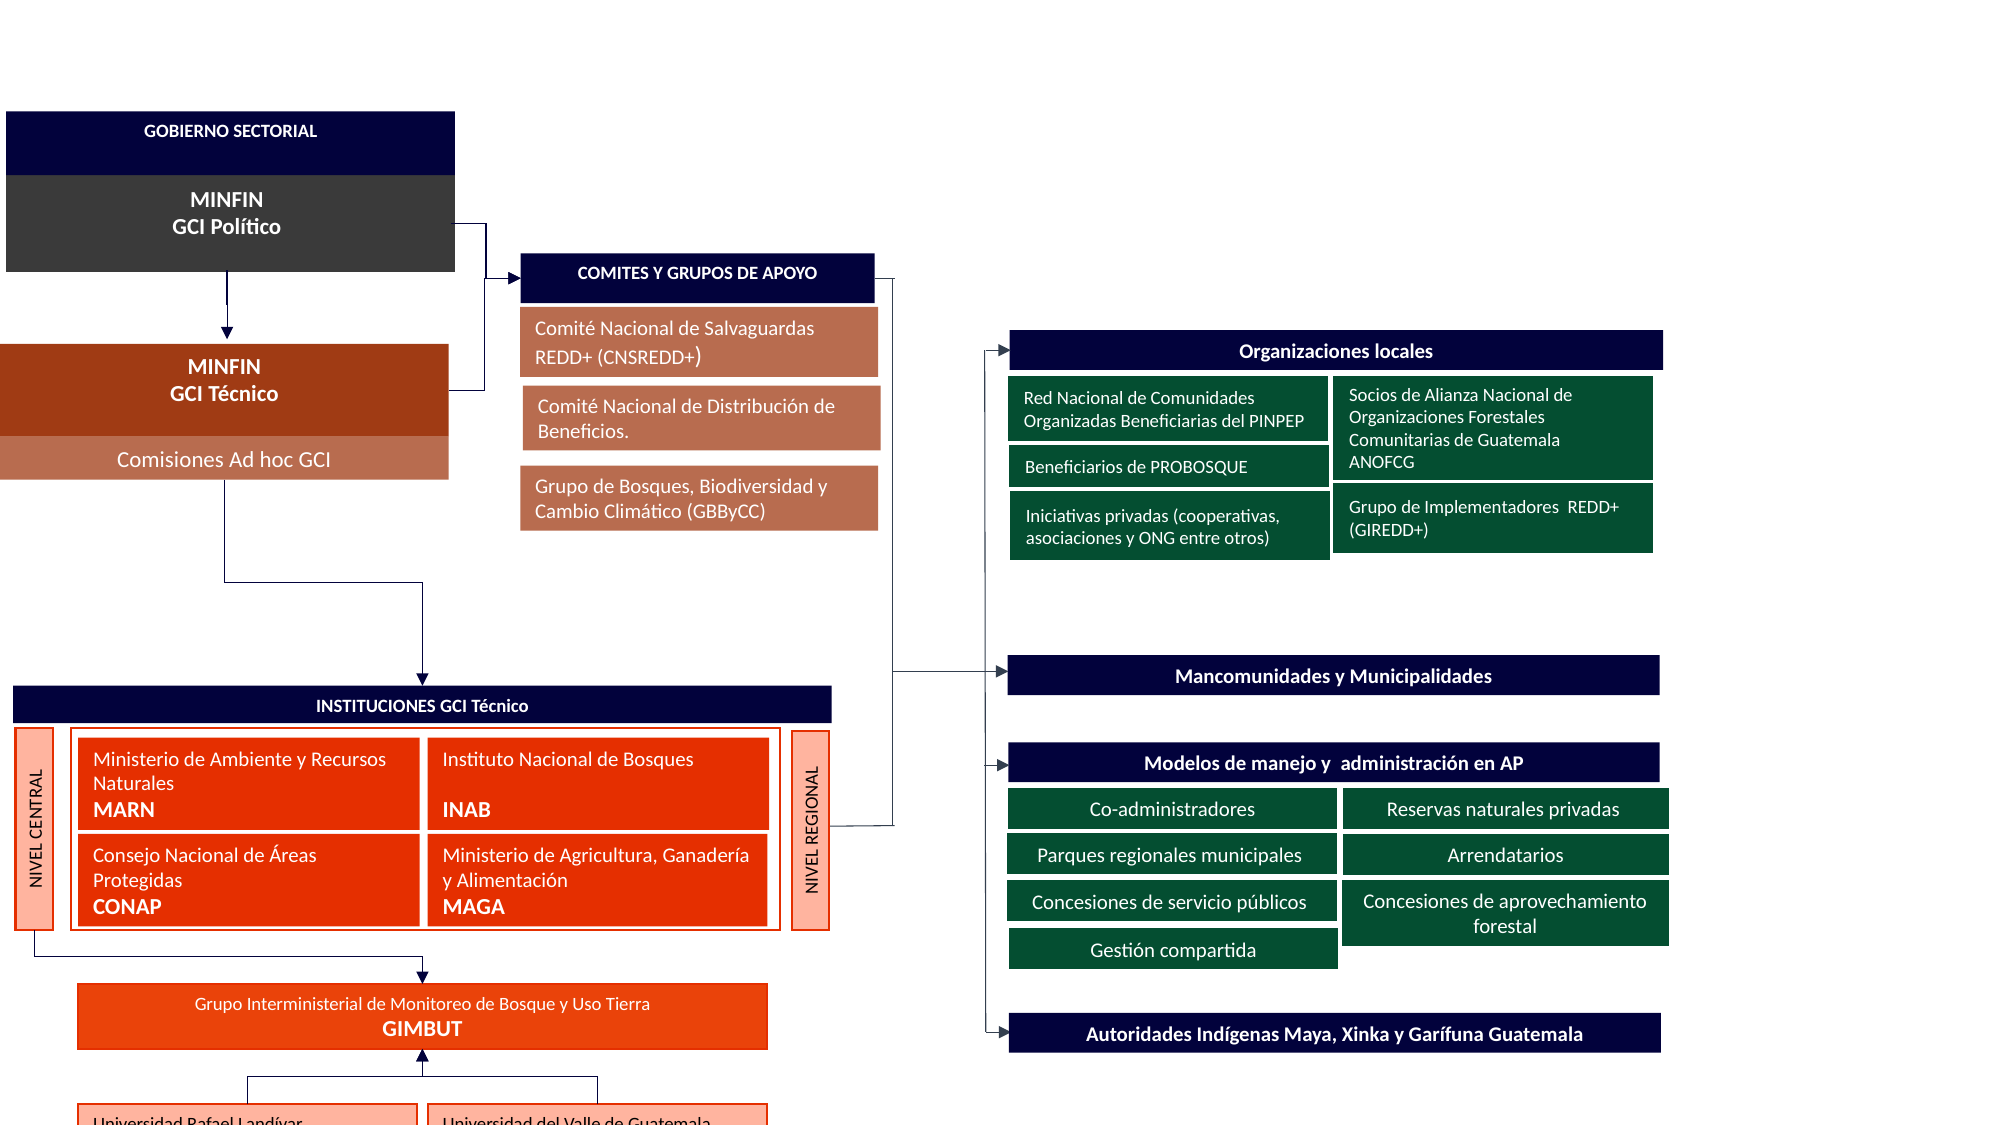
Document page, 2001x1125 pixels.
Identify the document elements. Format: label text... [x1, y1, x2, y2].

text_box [220, 483, 427, 682]
text_box Mancomunidades y Municipalidades [1007, 654, 1661, 696]
text_box Concesiones de servicio públicos [1007, 880, 1337, 921]
text_box MINFIN GCI Técnico [0, 343, 449, 437]
text_box Parques regionales municipales [1007, 833, 1337, 874]
text_box Iniciativas privadas (cooperativas, asociaciones y ONG entre otros) [1010, 491, 1330, 560]
text_box MINFIN GCI Político [2, 176, 452, 271]
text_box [451, 223, 521, 278]
text_box Grupo de Implementadores REDD+ (GIREDD+) [1333, 483, 1653, 553]
text_box Autoridades Indígenas Maya, Xinka y Garífuna Guatemala [1008, 1012, 1662, 1054]
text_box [13, 685, 832, 1125]
text_box GOBIERNO SECTORIAL [5, 110, 456, 176]
text_box COMITES Y GRUPOS DE APOYO [521, 252, 876, 304]
text_box Arrendatarios [1343, 834, 1669, 875]
text_box Reservas naturales privadas [1343, 788, 1669, 829]
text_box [448, 278, 521, 391]
text_box Organizaciones locales [1009, 329, 1664, 371]
text_box Comité Nacional de Distribución de Beneficios. [522, 385, 882, 452]
text_box Co-administradores [1008, 788, 1337, 829]
text_box Beneficiarios de PROBOSQUE [1009, 445, 1329, 487]
text_box Comisiones Ad hoc GCI [0, 437, 449, 480]
text_box Comité Nacional de Salvaguardas REDD+ (CNSREDD+) [521, 306, 879, 378]
text_box Socios de Alianza Nacional de Organizaciones Forestales Comunitarias de Guatemala ANOFCG [1333, 376, 1653, 480]
text_box Gestión compartida [1009, 928, 1338, 969]
text_box Concesiones de aprovechamiento forestal [1342, 880, 1669, 946]
text_box Grupo de Bosques, Biodiversidad y Cambio Climático (GBByCC) [519, 465, 879, 532]
text_box Modelos de manejo y administración en AP [1007, 741, 1661, 783]
text_box Red Nacional de Comunidades Organizadas Beneficiarias del PINPEP [1008, 376, 1328, 441]
